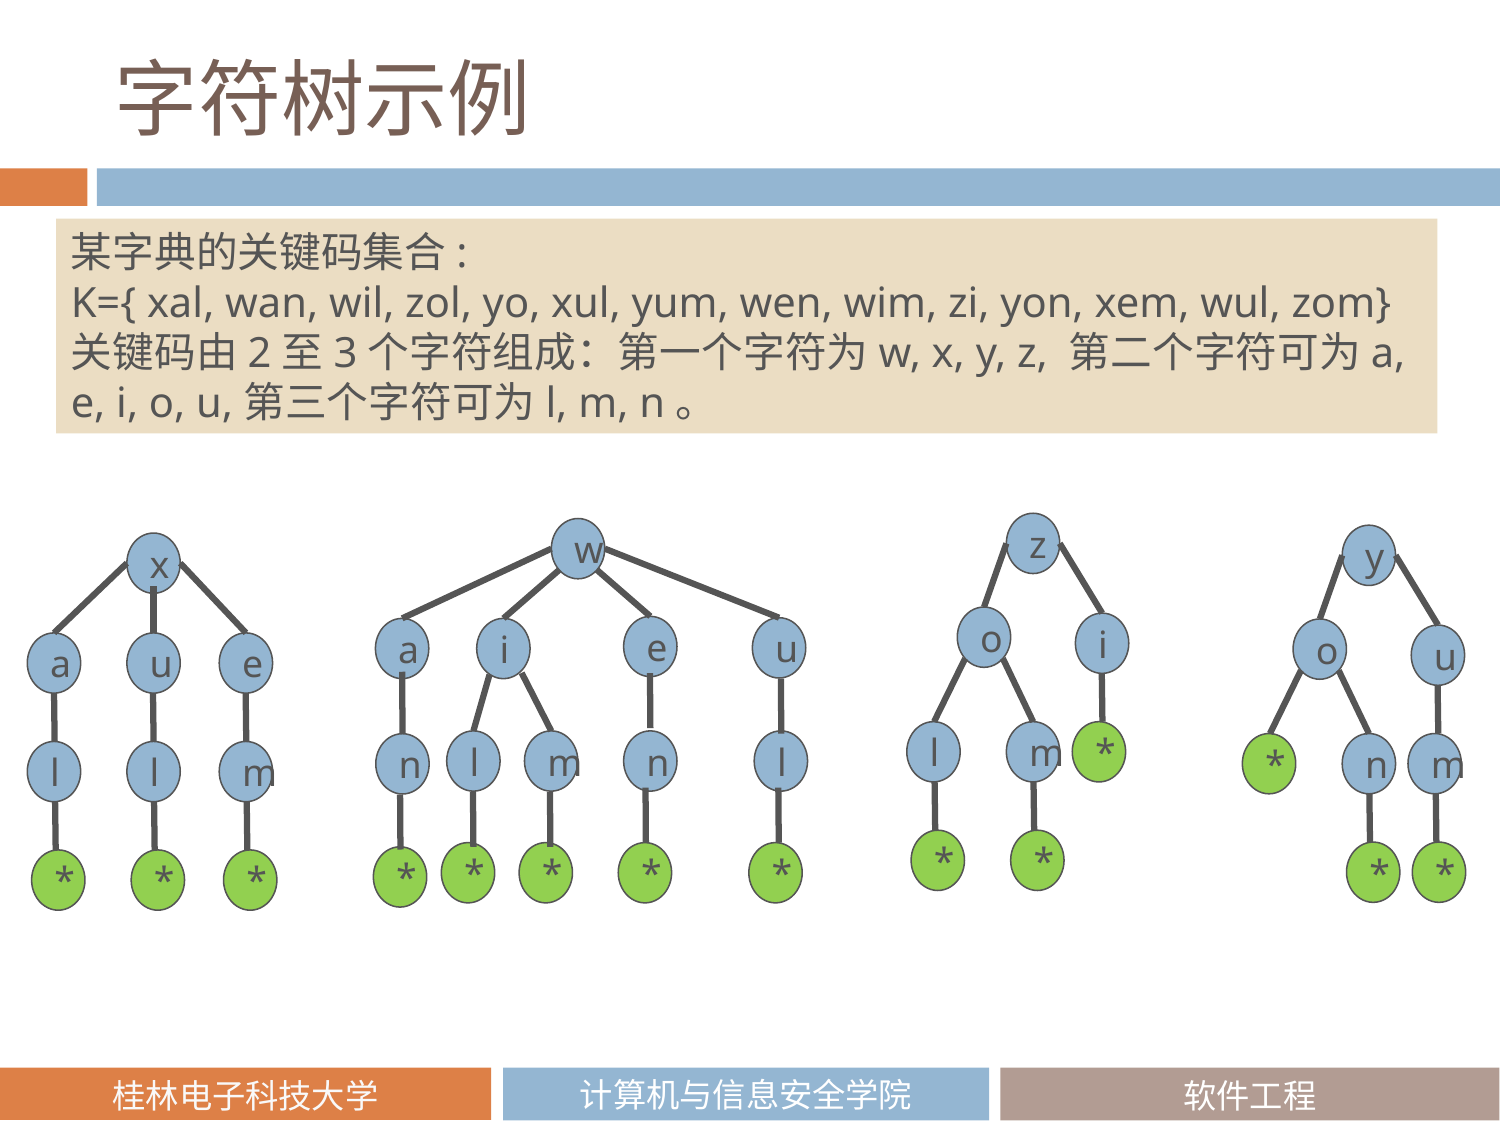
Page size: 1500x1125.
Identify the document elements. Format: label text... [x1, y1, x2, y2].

title 字符树示例 [99, 37, 1438, 155]
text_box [373, 518, 808, 908]
text_box 某字典的关键码集合: K={ xal, wan, wil, zol, yo, xul, yum, wen, wim, zi, yon, xem, wul, zom} 关键码由2至3个字符组成：第一个字符为w, x, y, z, 第二个字符可为a, e, i, o, u,第三个字符可为l, m, n。 [56, 218, 1438, 434]
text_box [906, 513, 1129, 891]
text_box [1242, 525, 1466, 903]
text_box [27, 532, 277, 911]
